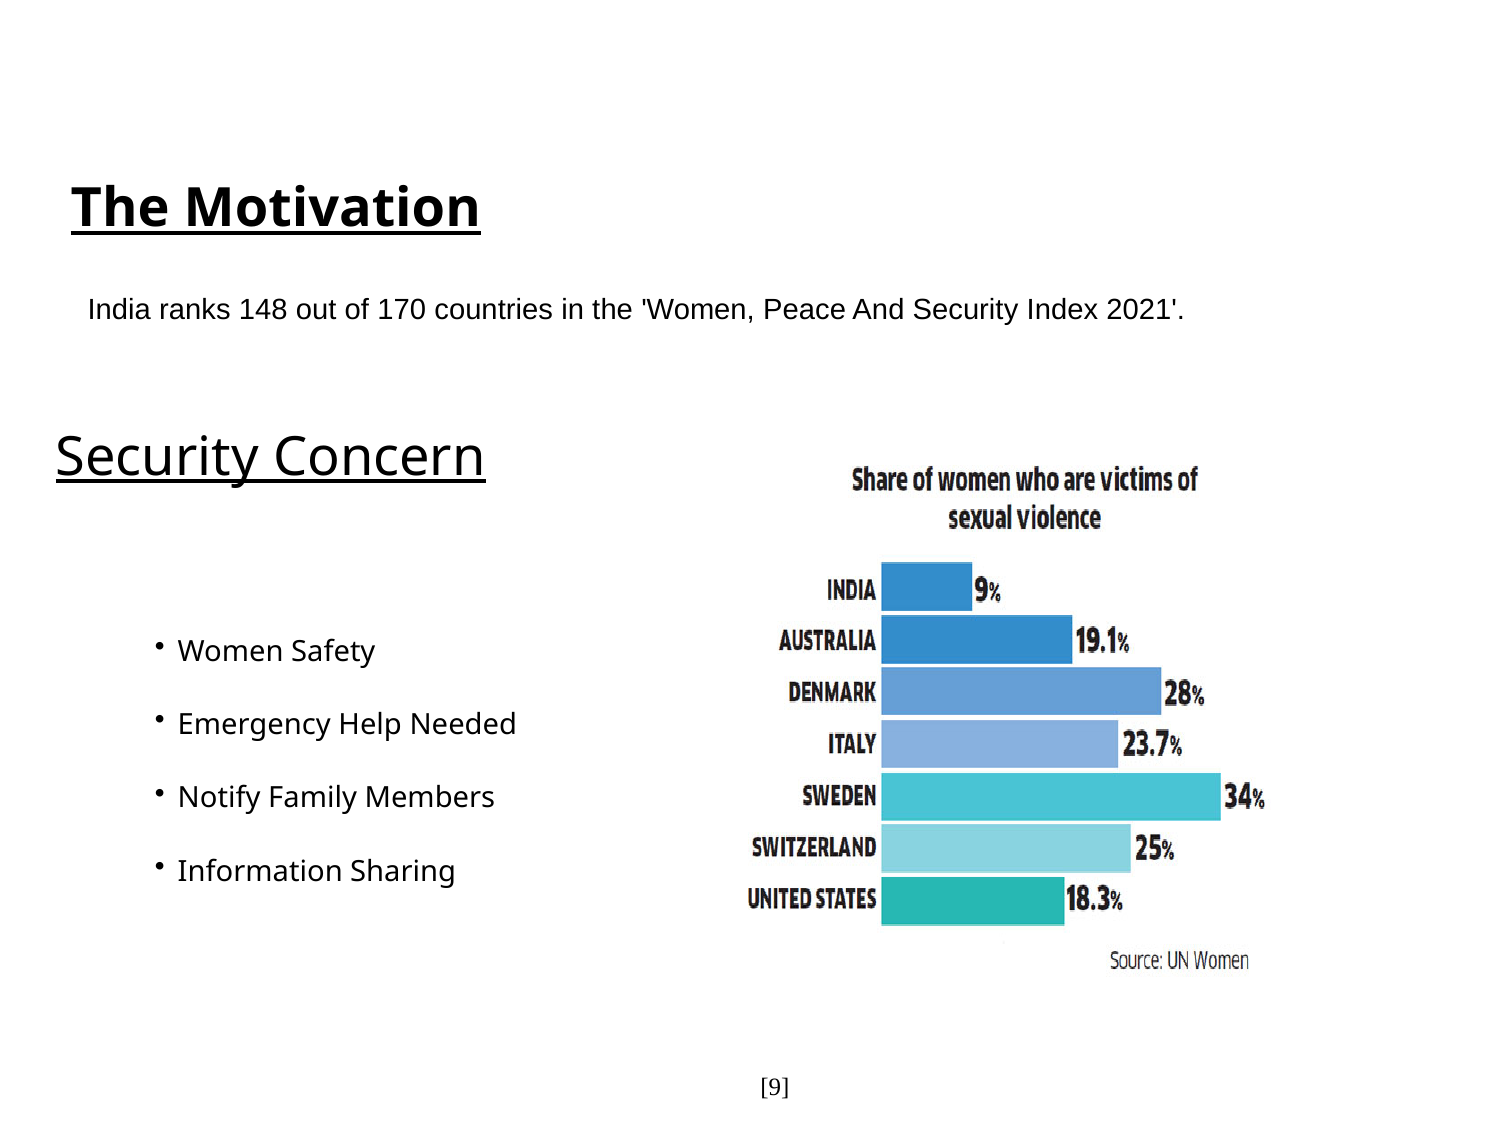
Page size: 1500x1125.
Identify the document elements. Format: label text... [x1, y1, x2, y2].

text_box [9] [746, 1062, 798, 1108]
picture [726, 442, 1290, 993]
list Women Safety Emergency Help Needed Notify Family Members Information Sharing [139, 543, 659, 970]
text_box India ranks 148 out of 170 countries in the 'Women, Peace And Security Index 2021'. Source - Wikipedia [72, 275, 1223, 376]
text_box The Motivation [63, 165, 489, 245]
title Security Concern [40, 378, 512, 502]
